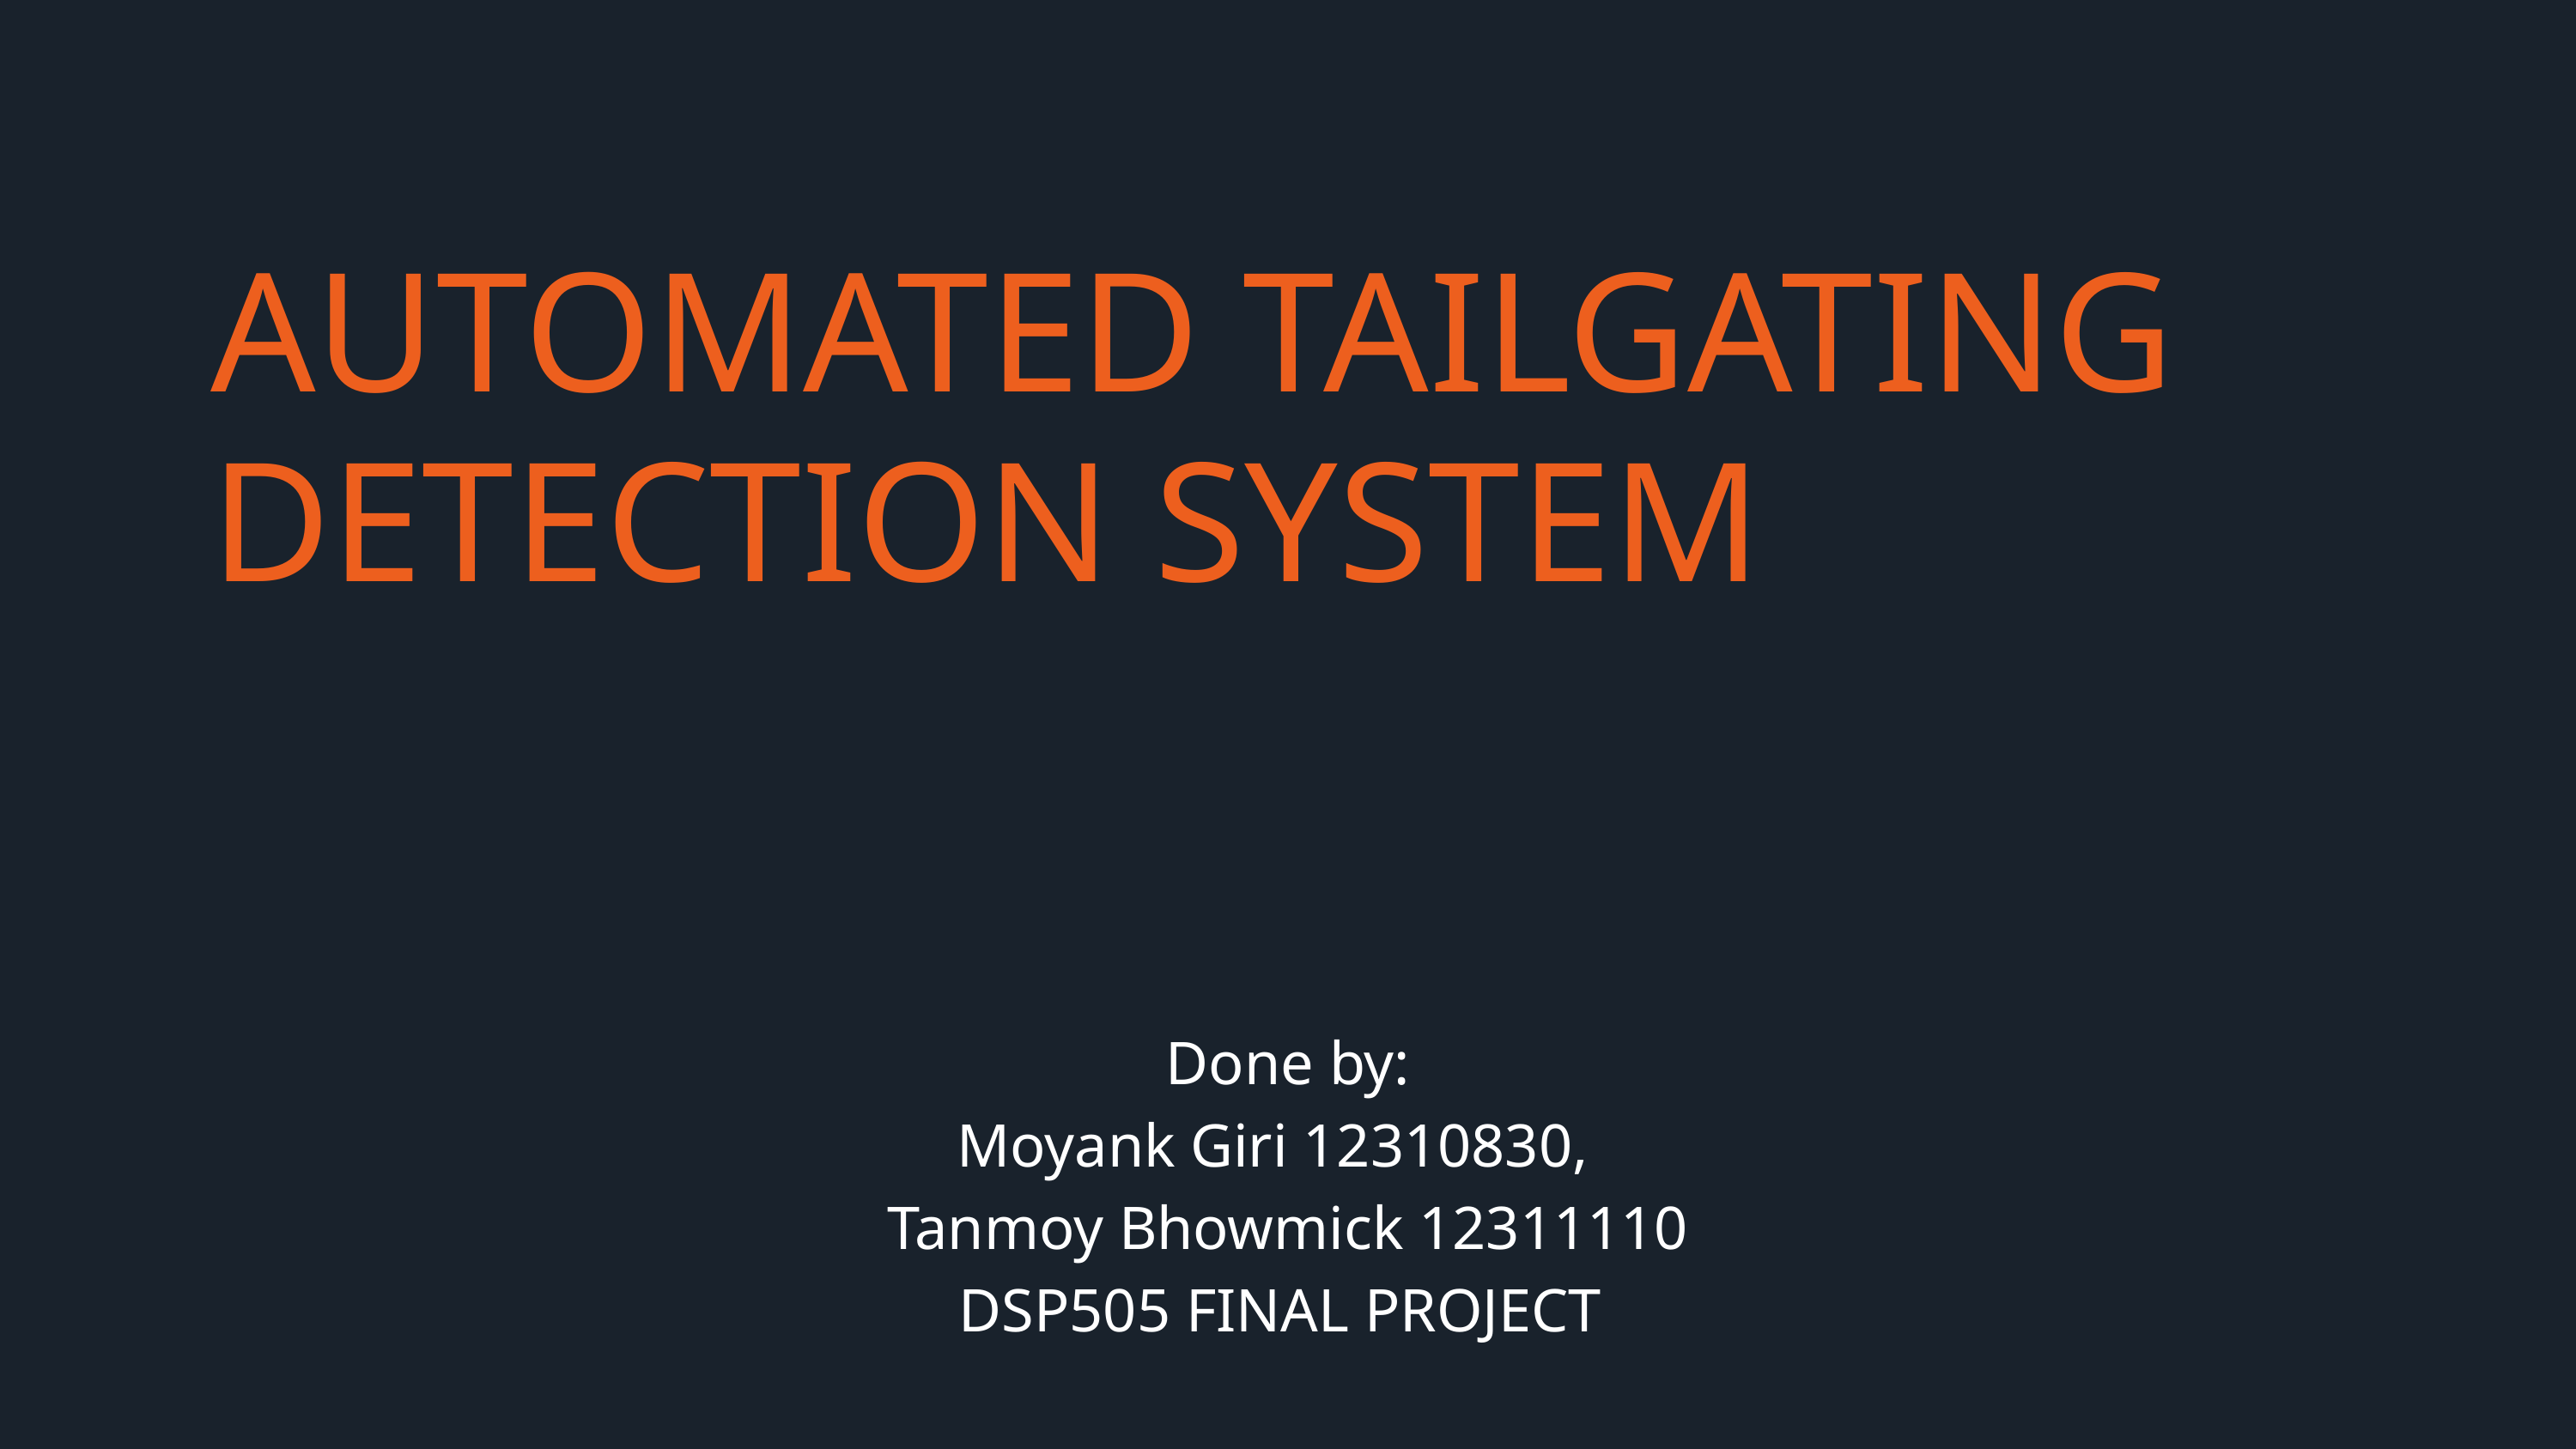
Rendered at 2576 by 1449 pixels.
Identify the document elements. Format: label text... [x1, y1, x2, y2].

text_box Done by: Moyank Giri 12310830, Tanmoy Bhowmick 12311110 DSP505 FINAL PROJECT [851, 1014, 1724, 1344]
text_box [210, 235, 2366, 918]
